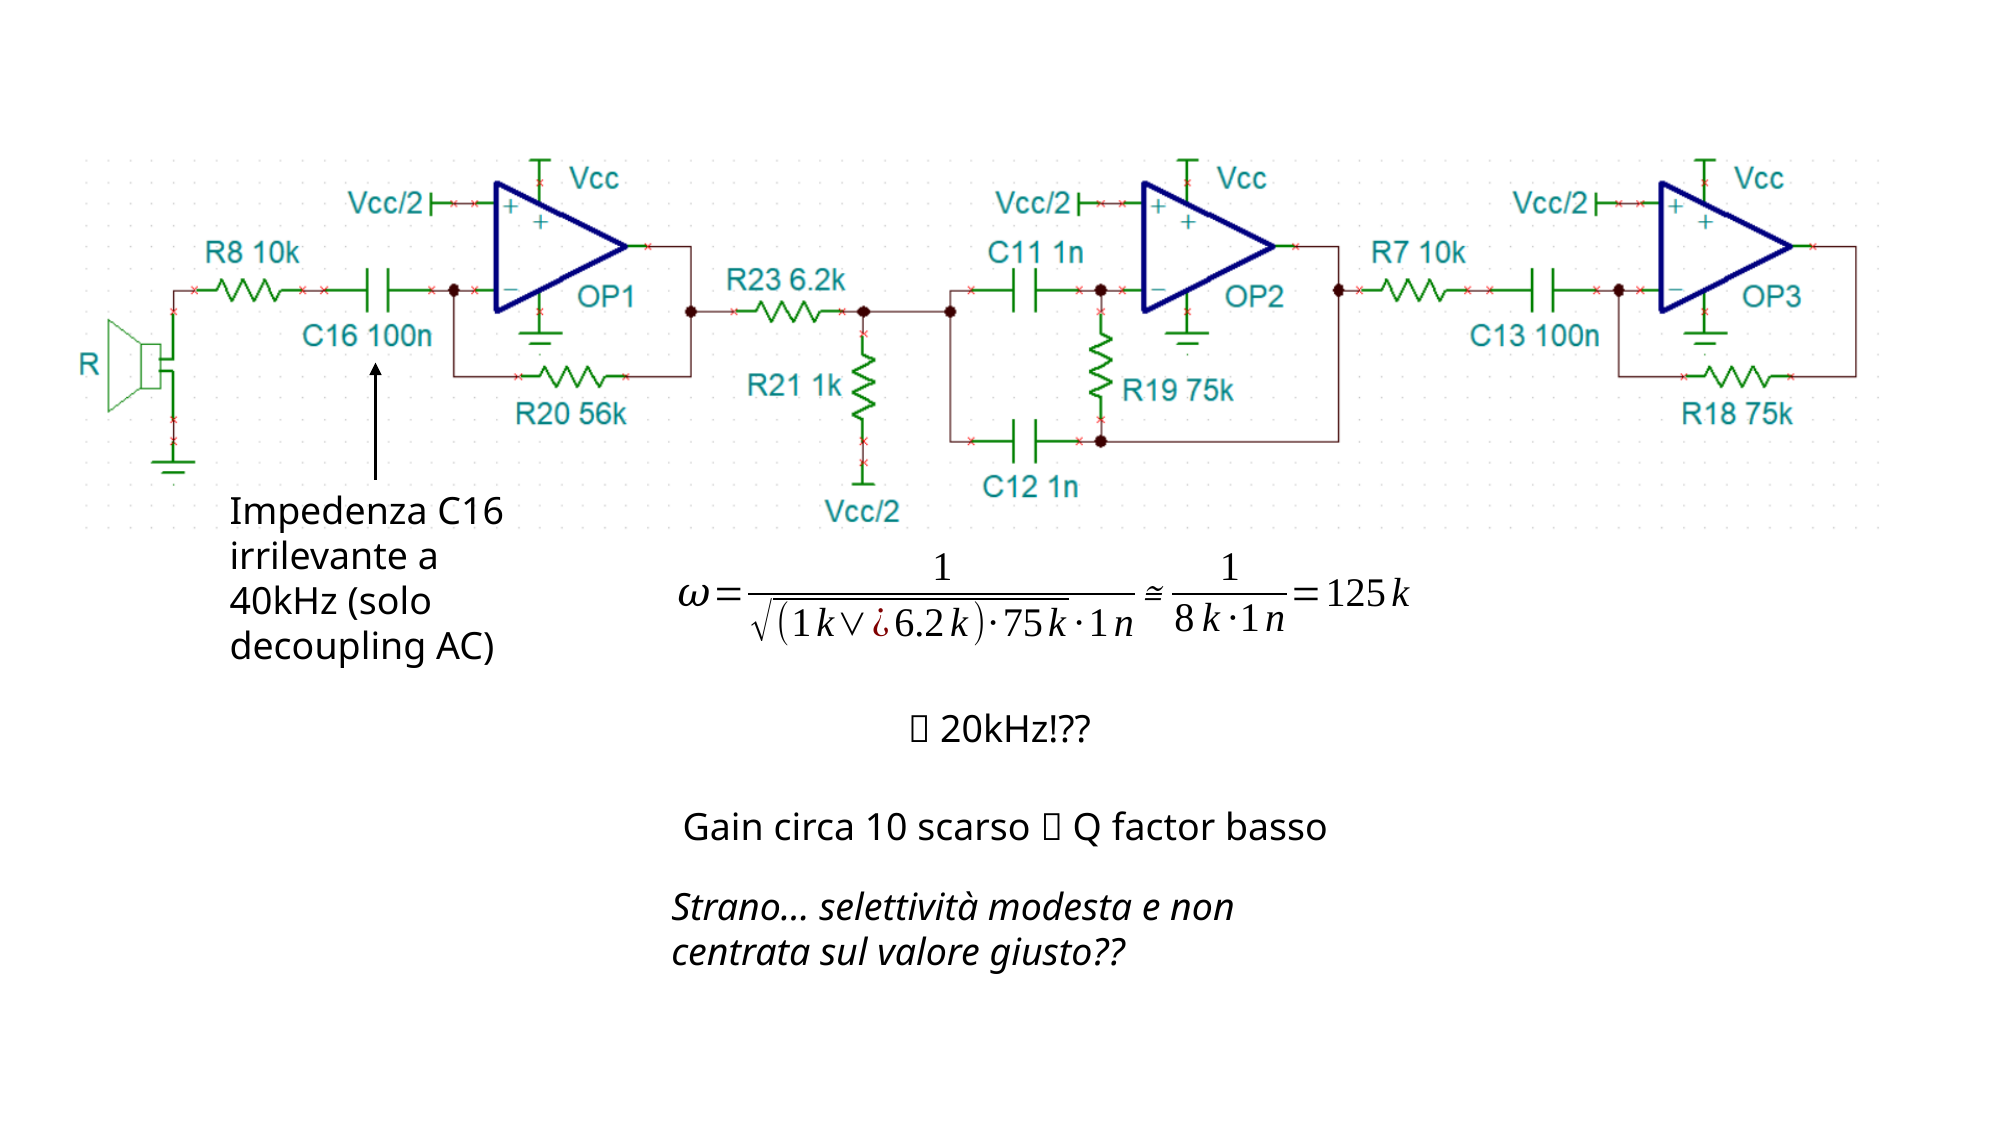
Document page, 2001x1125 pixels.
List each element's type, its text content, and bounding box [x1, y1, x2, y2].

picture [72, 142, 1896, 548]
text_box Gain circa 10 scarso  Q factor basso [667, 795, 1343, 856]
text_box Impedenza C16 irrilevante a 40kHz (solo decoupling AC) [214, 548, 537, 675]
text_box Strano… selettività modesta e non centrata sul valore giusto?? [656, 875, 1312, 981]
text_box  20kHz!?? [893, 697, 1140, 758]
